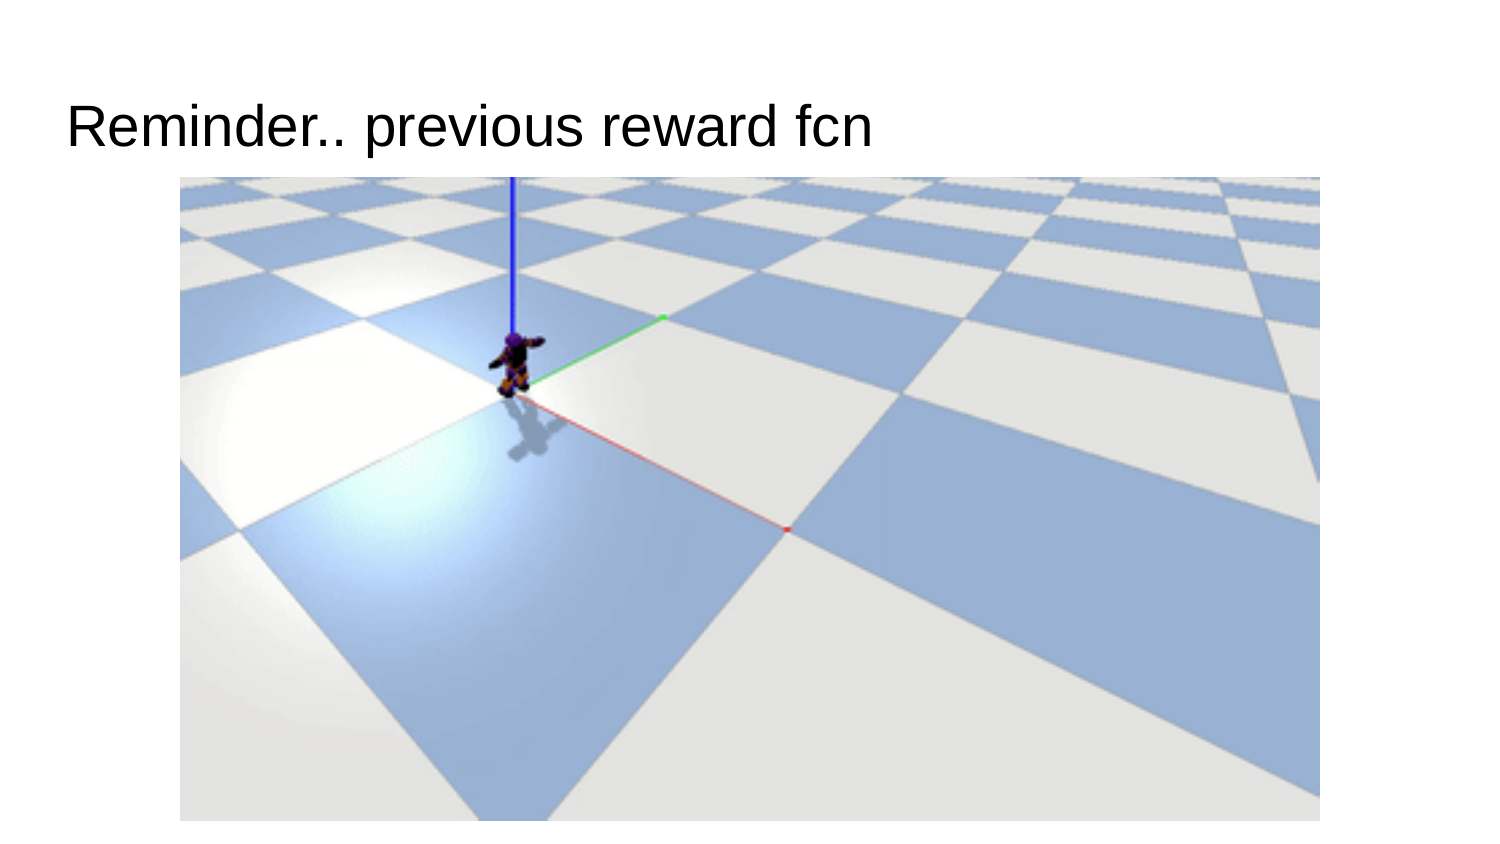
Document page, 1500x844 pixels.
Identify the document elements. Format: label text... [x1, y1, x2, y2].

picture [179, 177, 1321, 821]
title Reminder.. previous reward fcn [51, 72, 1449, 167]
